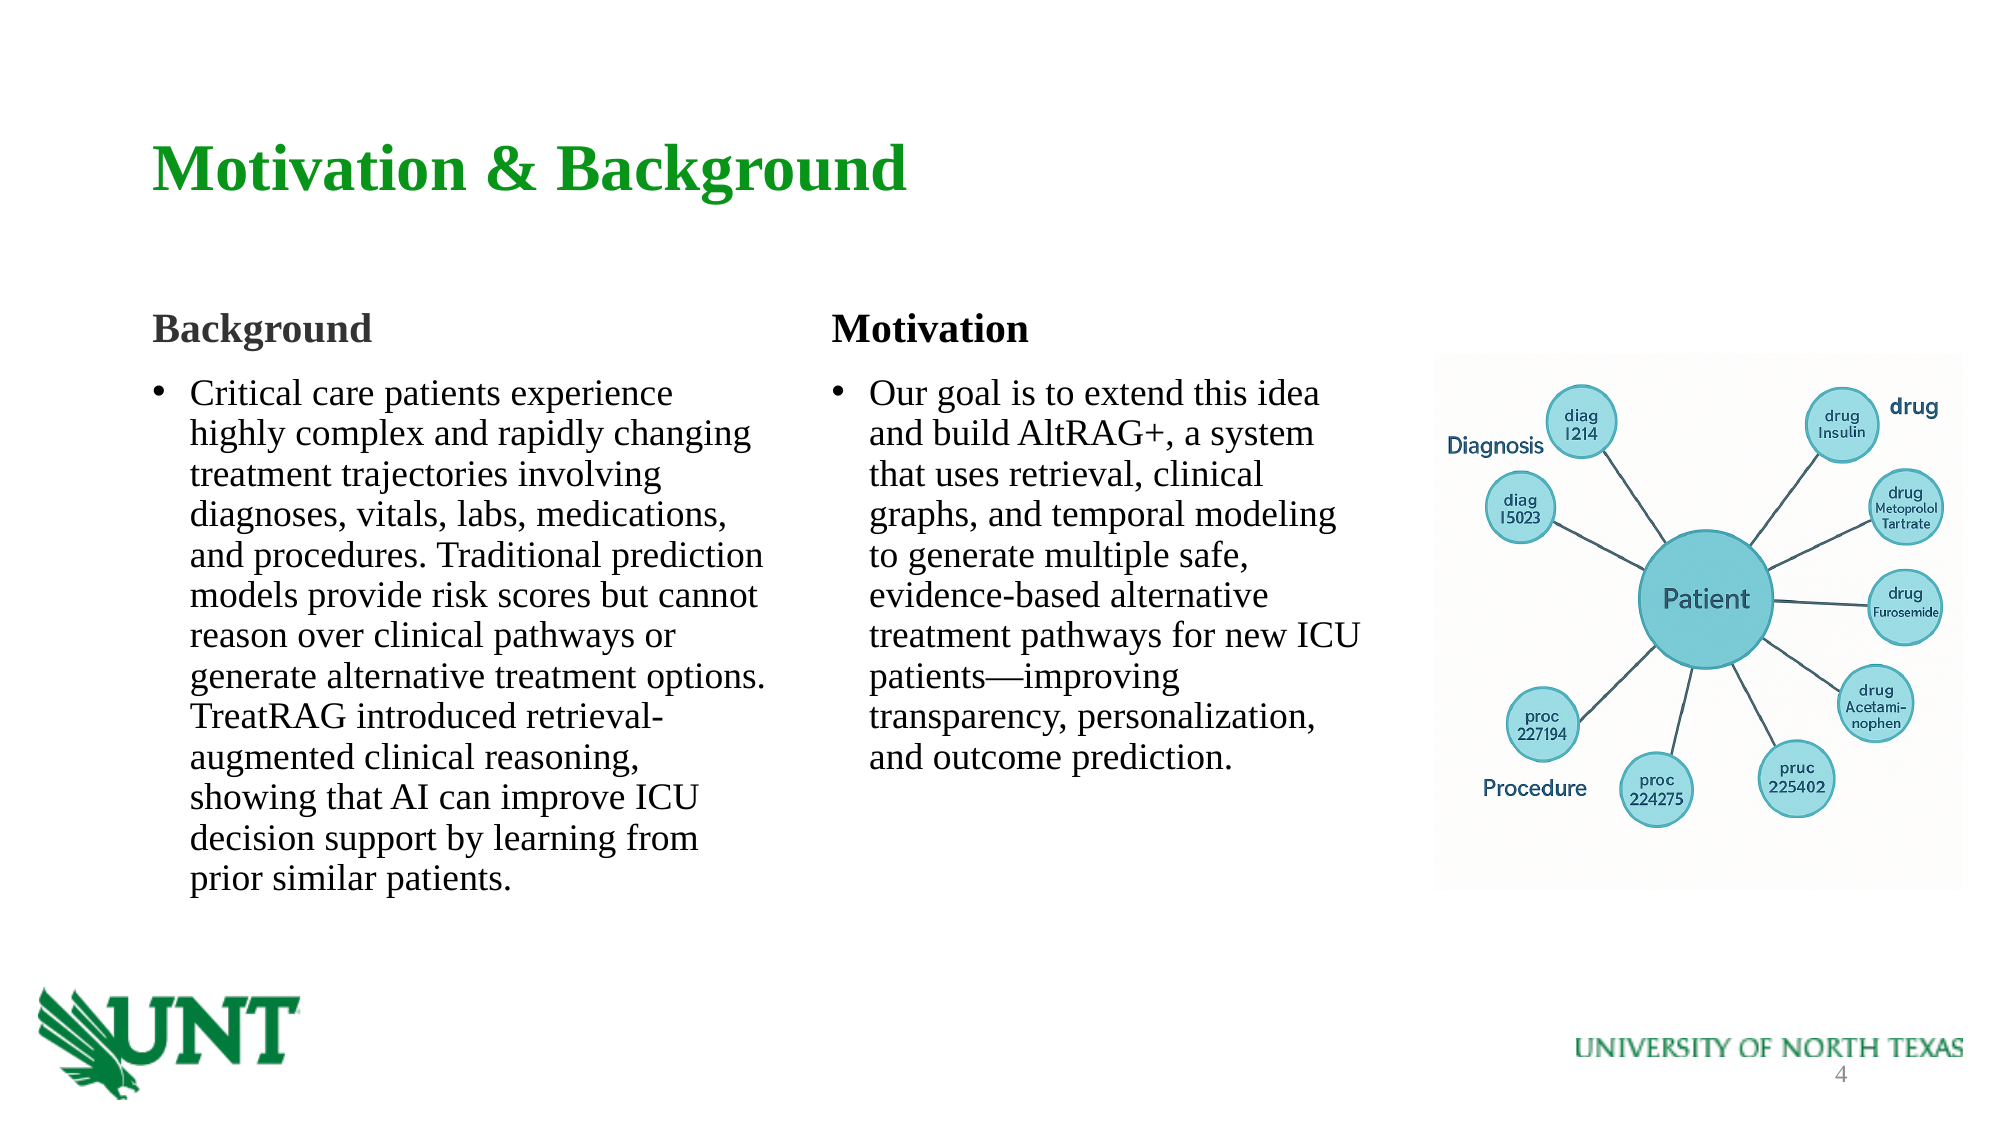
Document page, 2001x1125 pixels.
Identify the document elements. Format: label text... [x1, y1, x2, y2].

slide_number 4 [1412, 1042, 1863, 1103]
list Background Critical care patients experience highly complex and rapidly changing treatment trajectories involving diagnoses, vitals, labs, medications, and procedures. Traditional prediction models provide risk scores but cannot reason over clinical pathways or generate alternative treatment options. TreatRAG introduced retrieval-augmented clinical reasoning, showing that AI can improve ICU decision support by learning from prior similar patients. [137, 299, 784, 912]
list Motivation Our goal is to extend this idea and build AltRAG+, a system that uses retrieval, clinical graphs, and temporal modeling to generate multiple safe, evidence-based alternative treatment pathways for new ICU patients—improving transparency, personalization, and outcome prediction. [816, 299, 1387, 975]
picture [1575, 1038, 1963, 1057]
title Motivation & Background [137, 59, 1863, 278]
picture [37, 986, 301, 1100]
picture [1434, 353, 1963, 890]
